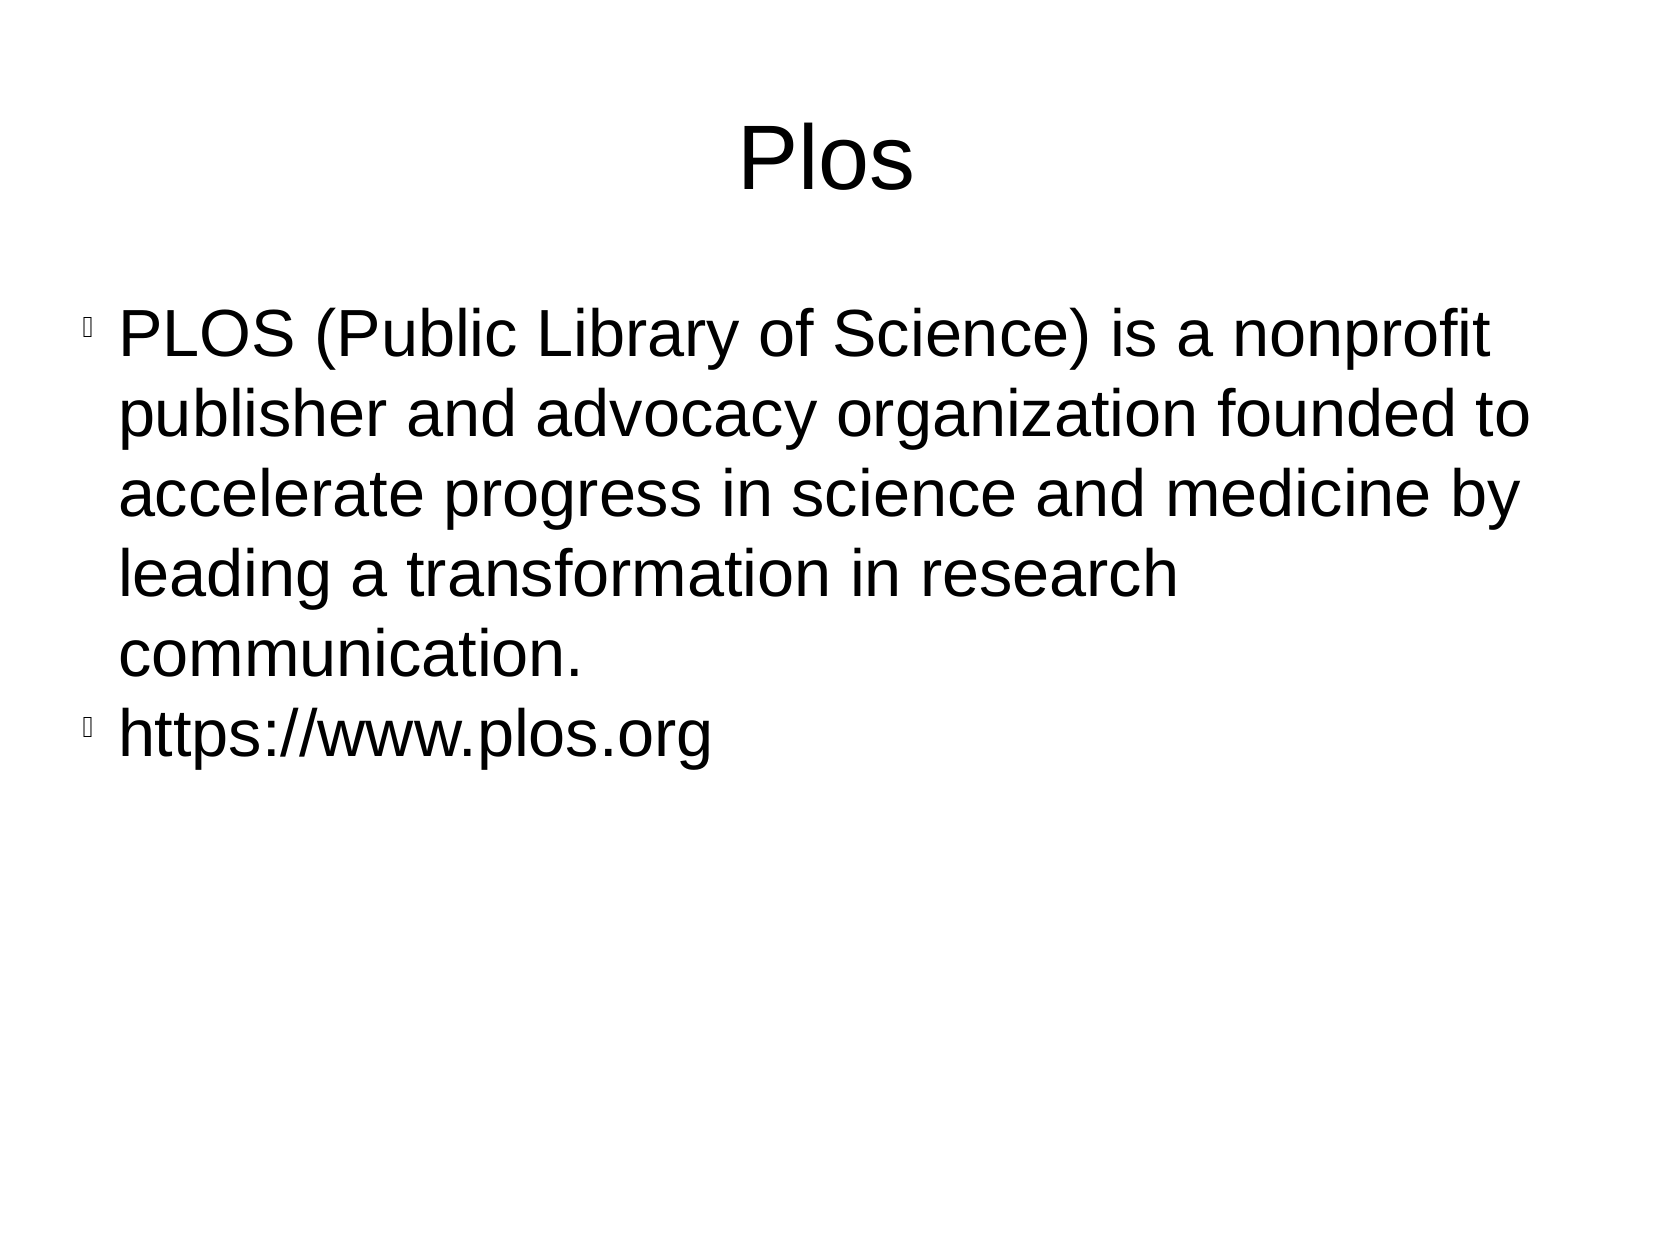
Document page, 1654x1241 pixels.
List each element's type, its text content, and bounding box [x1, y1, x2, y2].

text_box PLOS (Public Library of Science) is a nonprofit publisher and advocacy organization founded to accelerate progress in science and medicine by leading a transformation in research communication. https://www.plos.org [82, 290, 1571, 1010]
text_box Plos [82, 49, 1571, 257]
